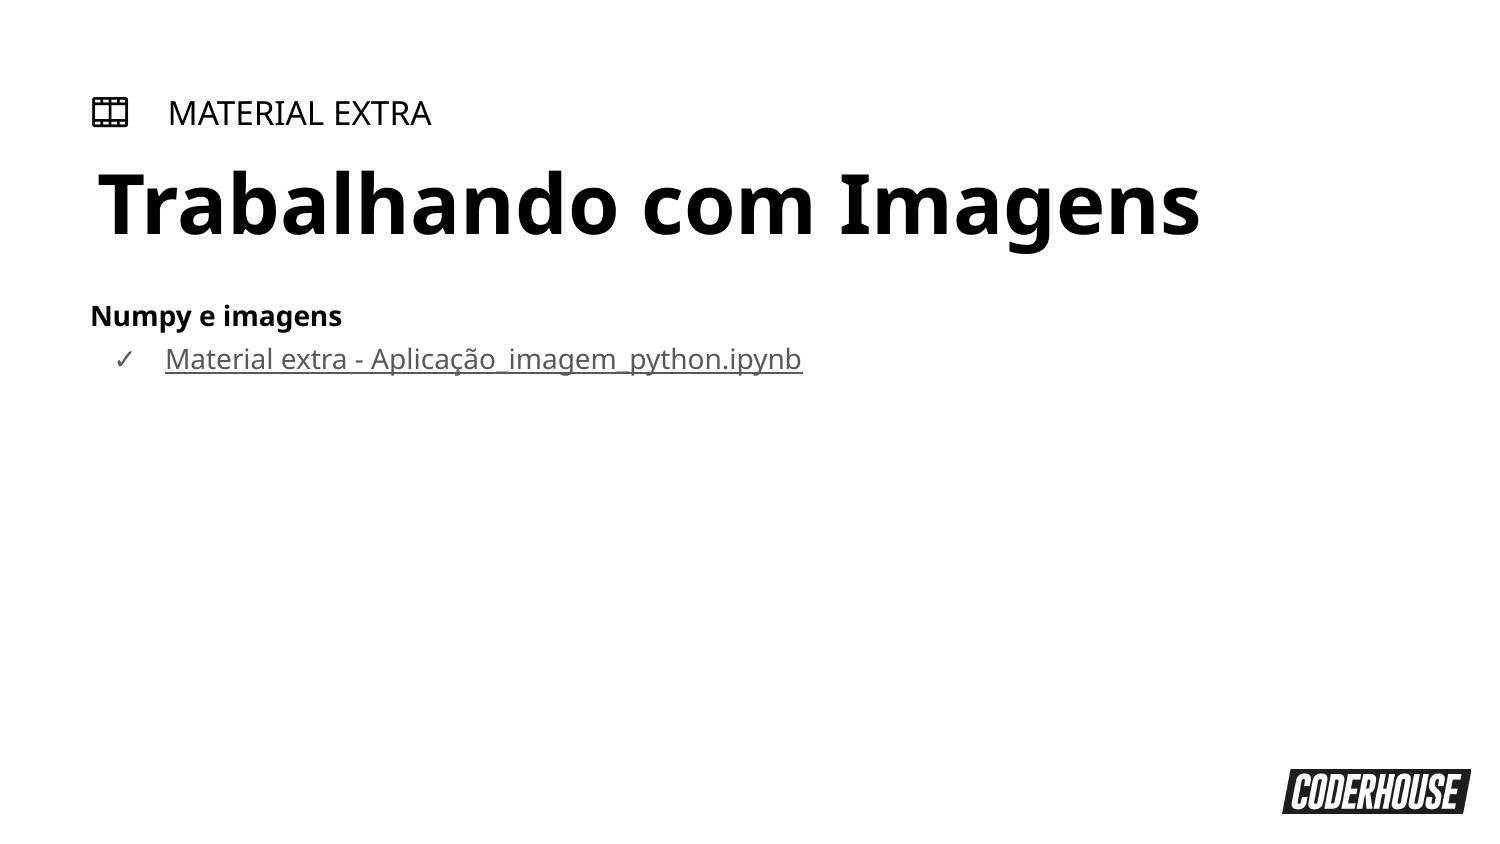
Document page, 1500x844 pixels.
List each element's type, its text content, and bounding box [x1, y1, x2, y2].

text_box Numpy e imagens Material extra - Aplicação_imagem_python.ipynb [74, 283, 917, 441]
text_box Trabalhando com Imagens [82, 147, 1282, 268]
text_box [74, 76, 146, 148]
text_box MATERIAL EXTRA [152, 76, 678, 147]
picture [1281, 769, 1471, 814]
